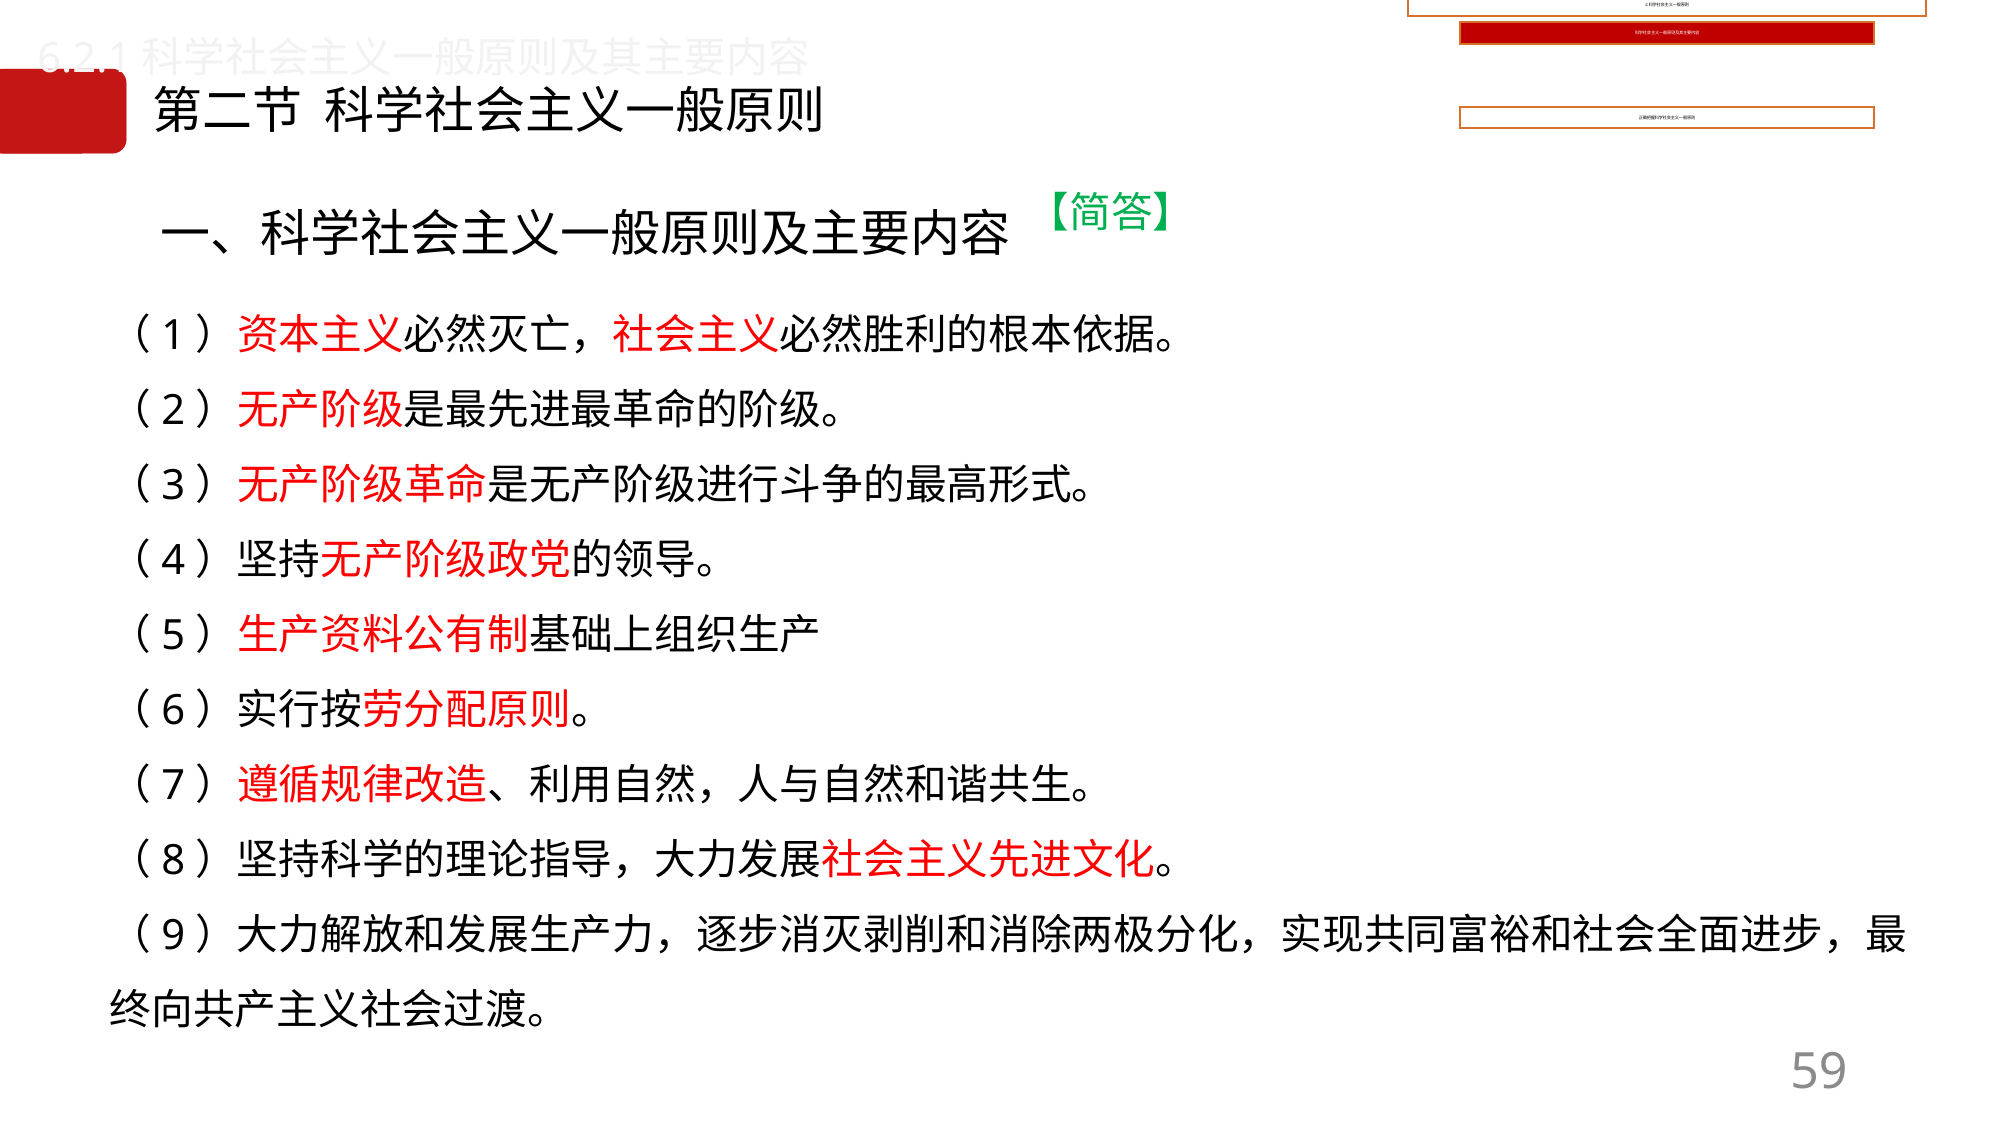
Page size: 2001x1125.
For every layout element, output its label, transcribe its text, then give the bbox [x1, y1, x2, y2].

title 第二节 科学社会主义一般原则 [137, 88, 1078, 166]
text_box 【简答】 [1012, 153, 1210, 243]
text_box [1343, 0, 1991, 213]
list 一、科学社会主义一般原则及主要内容 [145, 103, 1941, 275]
text_box （1）资本主义必然灭亡，社会主义必然胜利的根本依据。 （2）无产阶级是最先进最革命的阶级。 （3）无产阶级革命是无产阶级进行斗争的最高形式。 （4）坚持无产阶级政党的领导。 （5）生产资料公有制基础上组织生产 （6）实行按劳分配原则。 （7）遵循规律改造、利用自然，人与自然和谐共生。 （8）坚持科学的理论指导，大力发展社会主义先进文化。 （9）大力解放和发展生产力，逐步消灭剥削和消除两极分化，实现共同富裕和社会全面进步，最终向共产主义社会过渡。 [94, 275, 1941, 1040]
slide_number 59 [1412, 1042, 1863, 1103]
text_box 6.2.1科学社会主义一般原则及其主要内容 [22, 0, 1134, 88]
